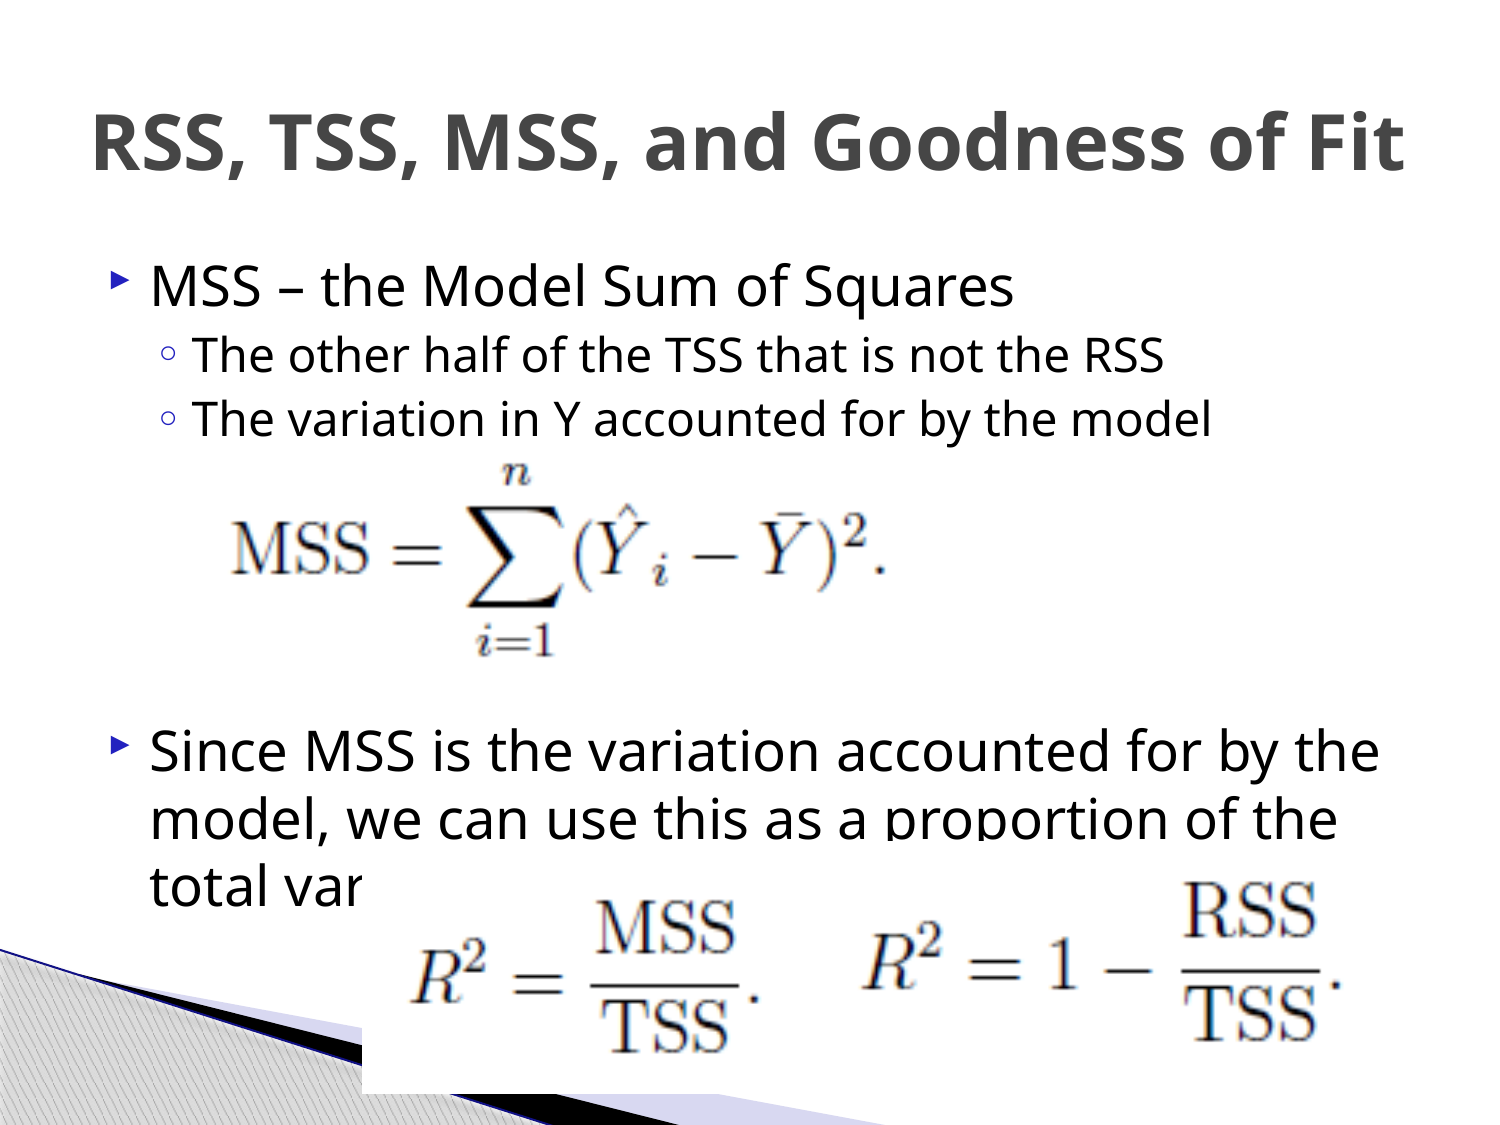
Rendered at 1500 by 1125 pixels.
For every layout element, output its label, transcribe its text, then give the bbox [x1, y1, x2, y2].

picture [361, 855, 802, 1095]
list MSS – the Model Sum of Squares The other half of the TSS that is not the RSS The variation in Y accounted for by the model Since MSS is the variation accounted for by the model, we can use this as a proportion of the total variation to get R2 [75, 243, 1425, 986]
picture [817, 841, 1376, 1081]
title RSS, TSS, MSS, and Goodness of Fit [75, 45, 1425, 233]
picture [208, 419, 913, 694]
